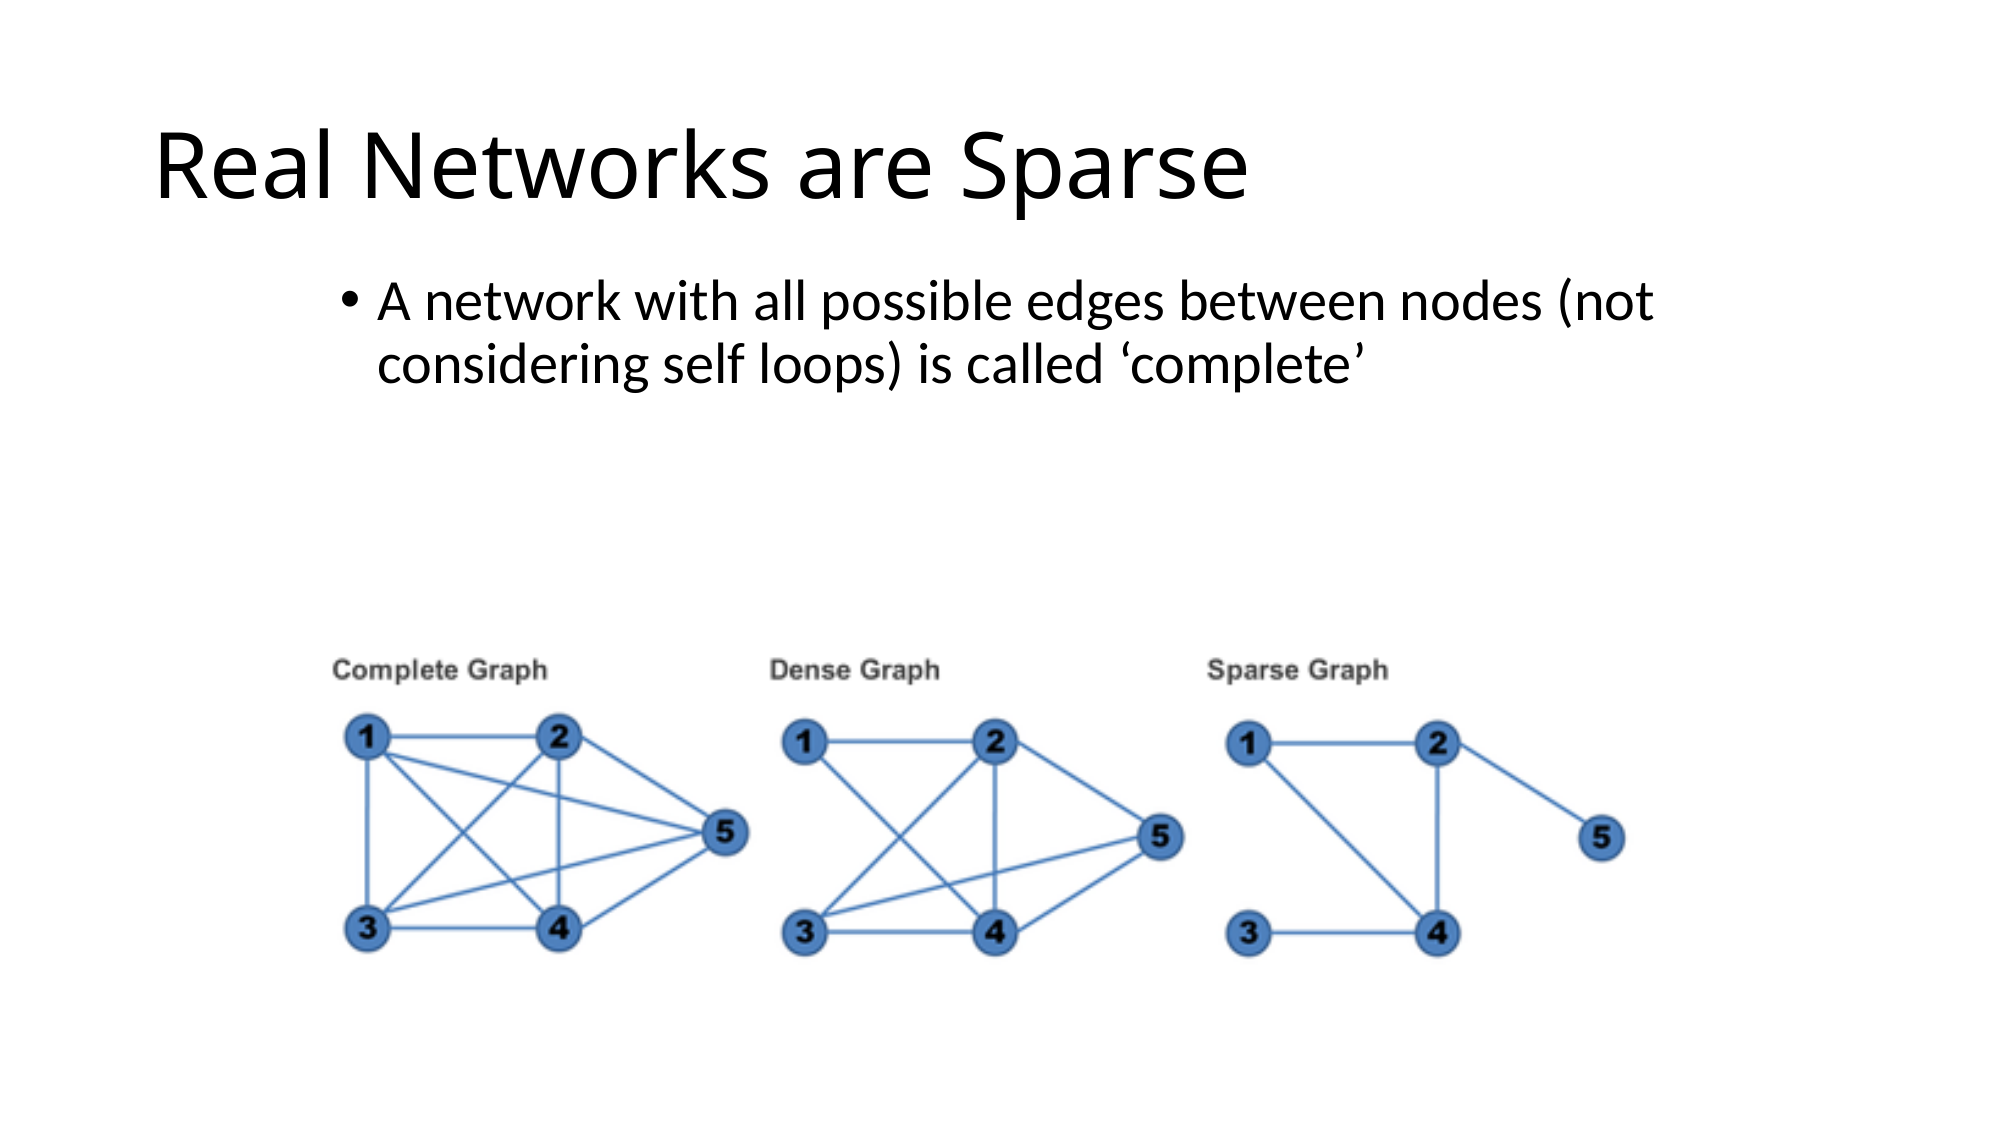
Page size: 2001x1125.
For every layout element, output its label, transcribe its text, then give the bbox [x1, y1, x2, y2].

list A network with all possible edges between nodes (not considering self loops) is called ‘complete’ [324, 262, 1718, 1005]
title Real Networks are Sparse [137, 59, 1863, 278]
picture [324, 639, 1643, 979]
